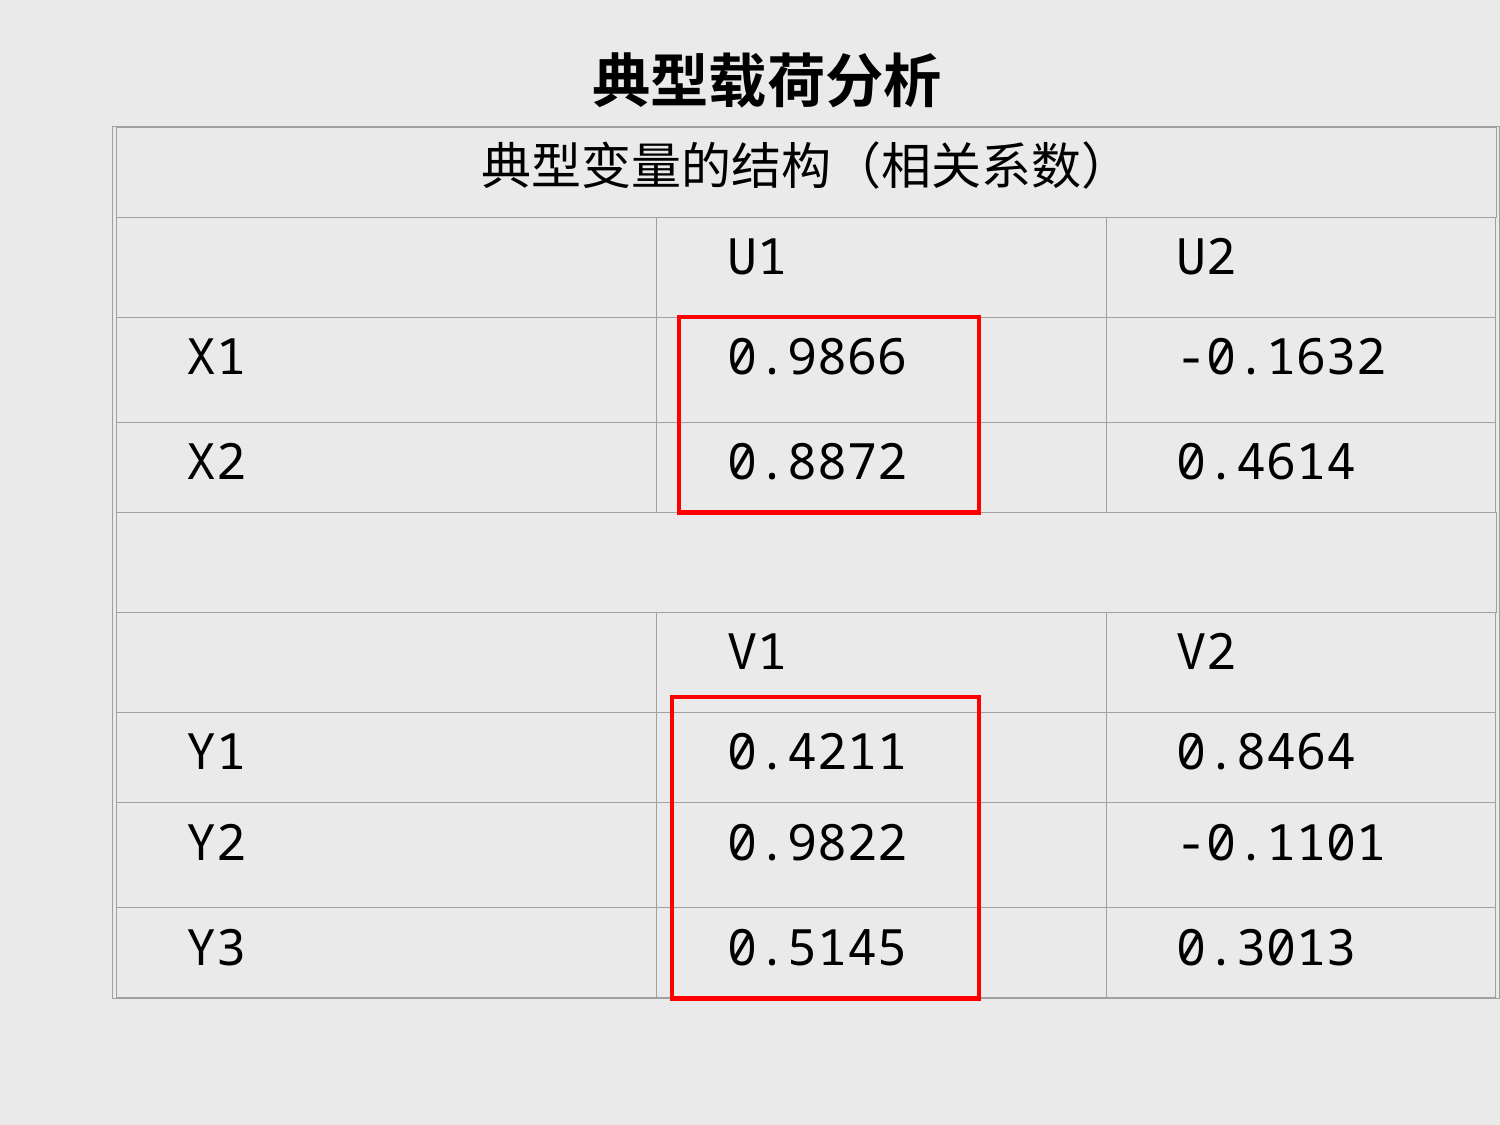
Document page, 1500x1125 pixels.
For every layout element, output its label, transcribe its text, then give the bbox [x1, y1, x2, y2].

text_box 典型载荷分析 [577, 19, 974, 124]
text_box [112, 126, 1500, 999]
